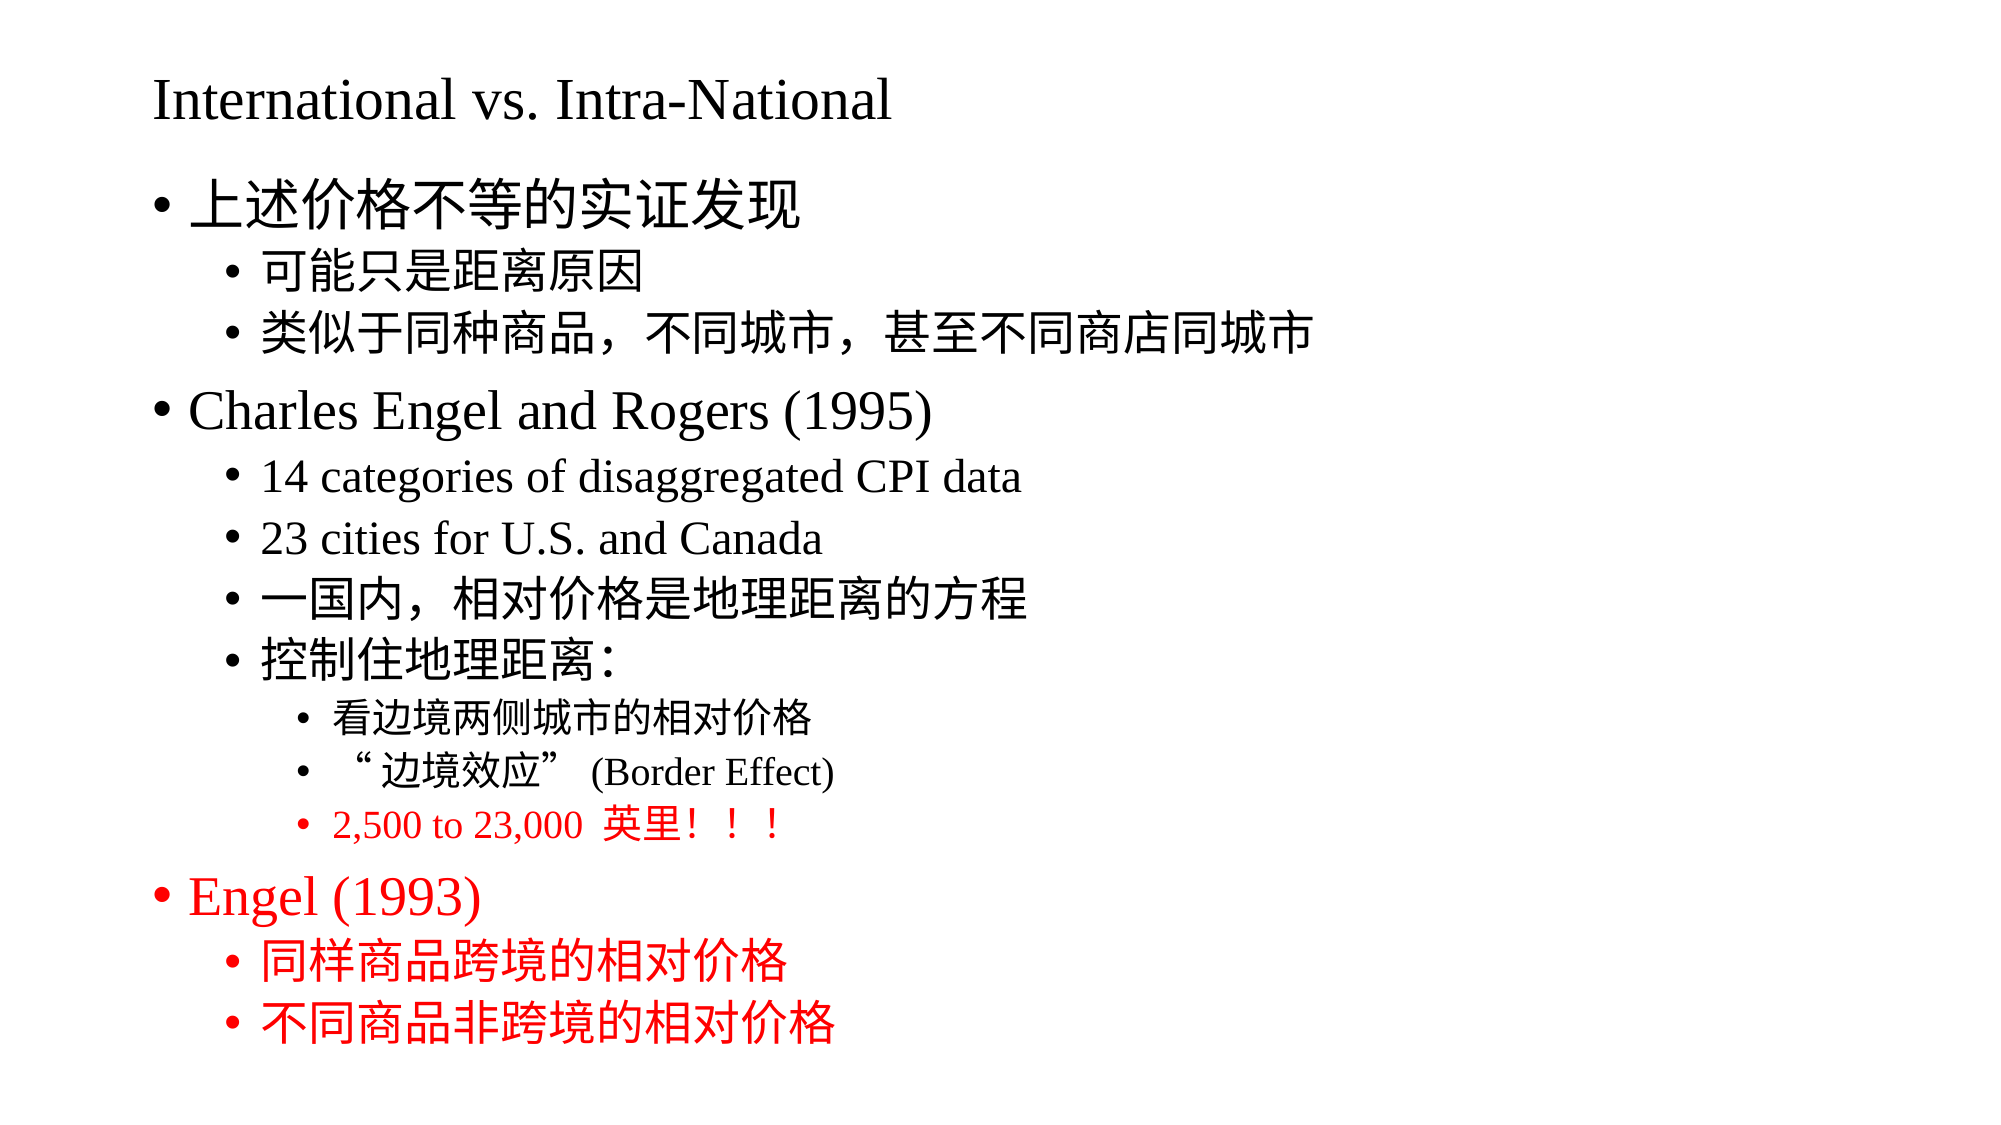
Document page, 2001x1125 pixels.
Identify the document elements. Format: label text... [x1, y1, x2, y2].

title International vs. Intra-National [137, 59, 1863, 141]
list 上述价格不等的实证发现 可能只是距离原因 类似于同种商品，不同城市，甚至不同商店同城市 Charles Engel and Rogers (1995) 14 categories of disaggregated CPI data 23 cities for U.S. and Canada 一国内，相对价格是地理距离的方程 控制住地理距离： 看边境两侧城市的相对价格 “边境效应”(Border Effect) 2,500 to 23,000 英里！！！ Engel (1993) 同样商品跨境的相对价格 不同商品非跨境的相对价格 [137, 169, 1863, 1067]
